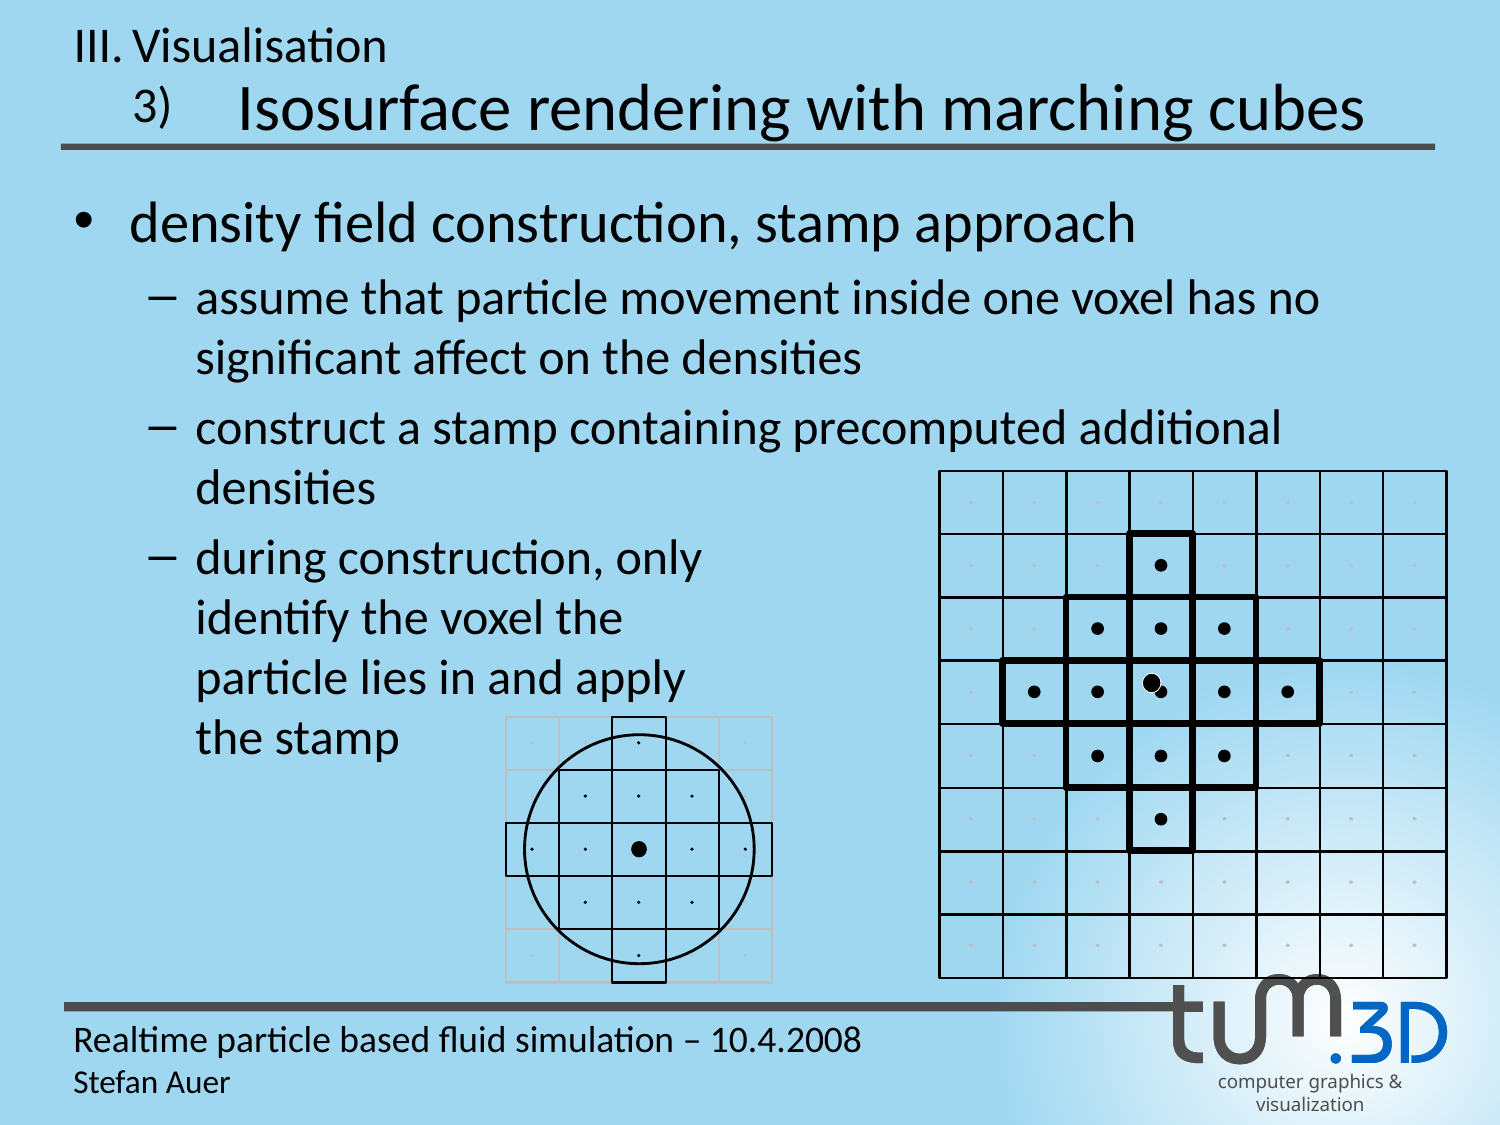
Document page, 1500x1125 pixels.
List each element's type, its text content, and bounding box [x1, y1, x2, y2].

list III. [58, 5, 117, 88]
list density field construction, stamp approach assume that particle movement inside one voxel has no significant affect on the densities construct a stamp containing precomputed additional densities during construction, only identify the voxel the particle lies in and apply the stamp [58, 176, 1444, 1006]
list Isosurface rendering with marching cubes [222, 56, 1442, 163]
picture [0, 0, 1500, 1125]
list 3) [117, 64, 222, 159]
list Visualisation [117, 5, 1442, 64]
